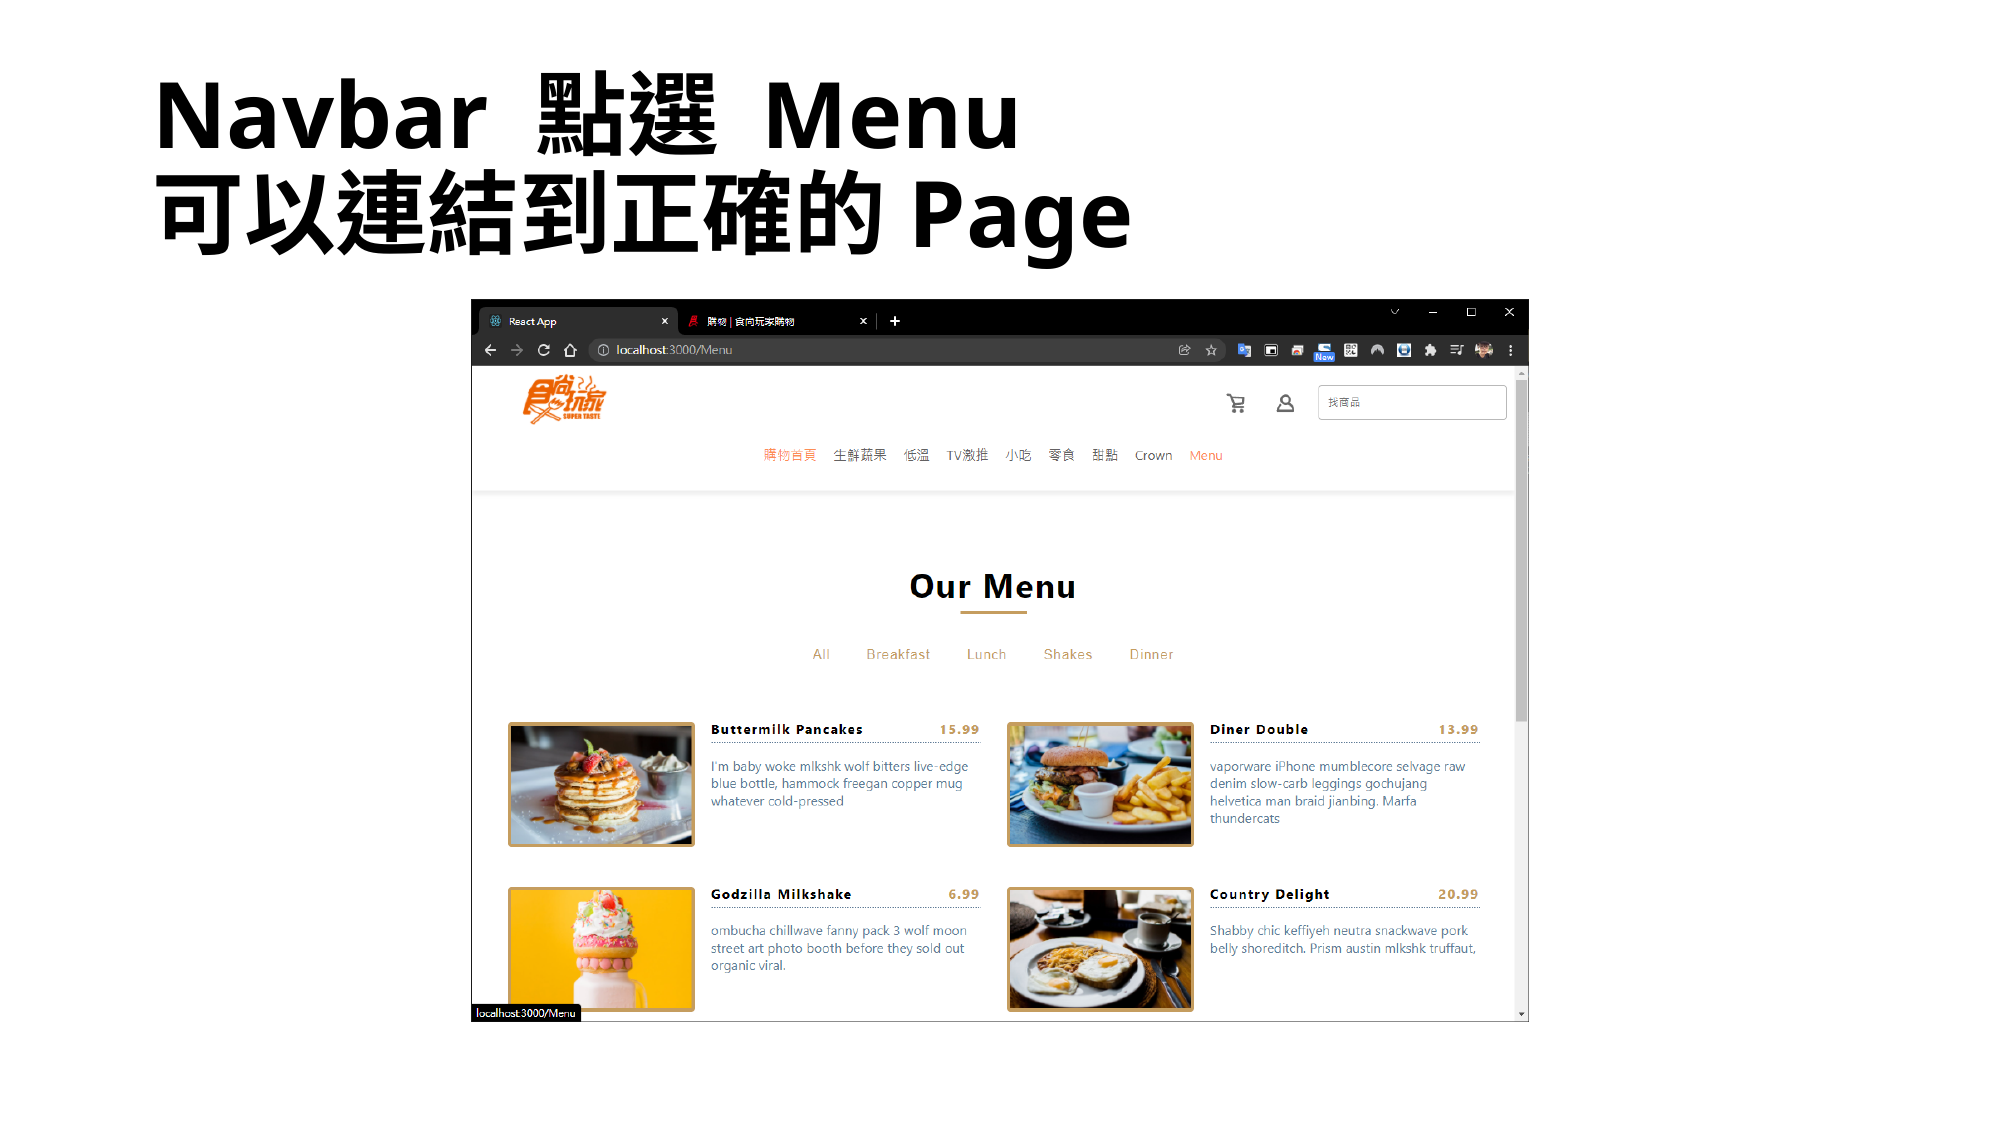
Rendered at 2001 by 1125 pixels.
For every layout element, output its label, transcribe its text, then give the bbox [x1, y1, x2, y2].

picture [471, 299, 1529, 1022]
title Navbar 點選 Menu 可以連結到正確的Page [137, 59, 1863, 278]
